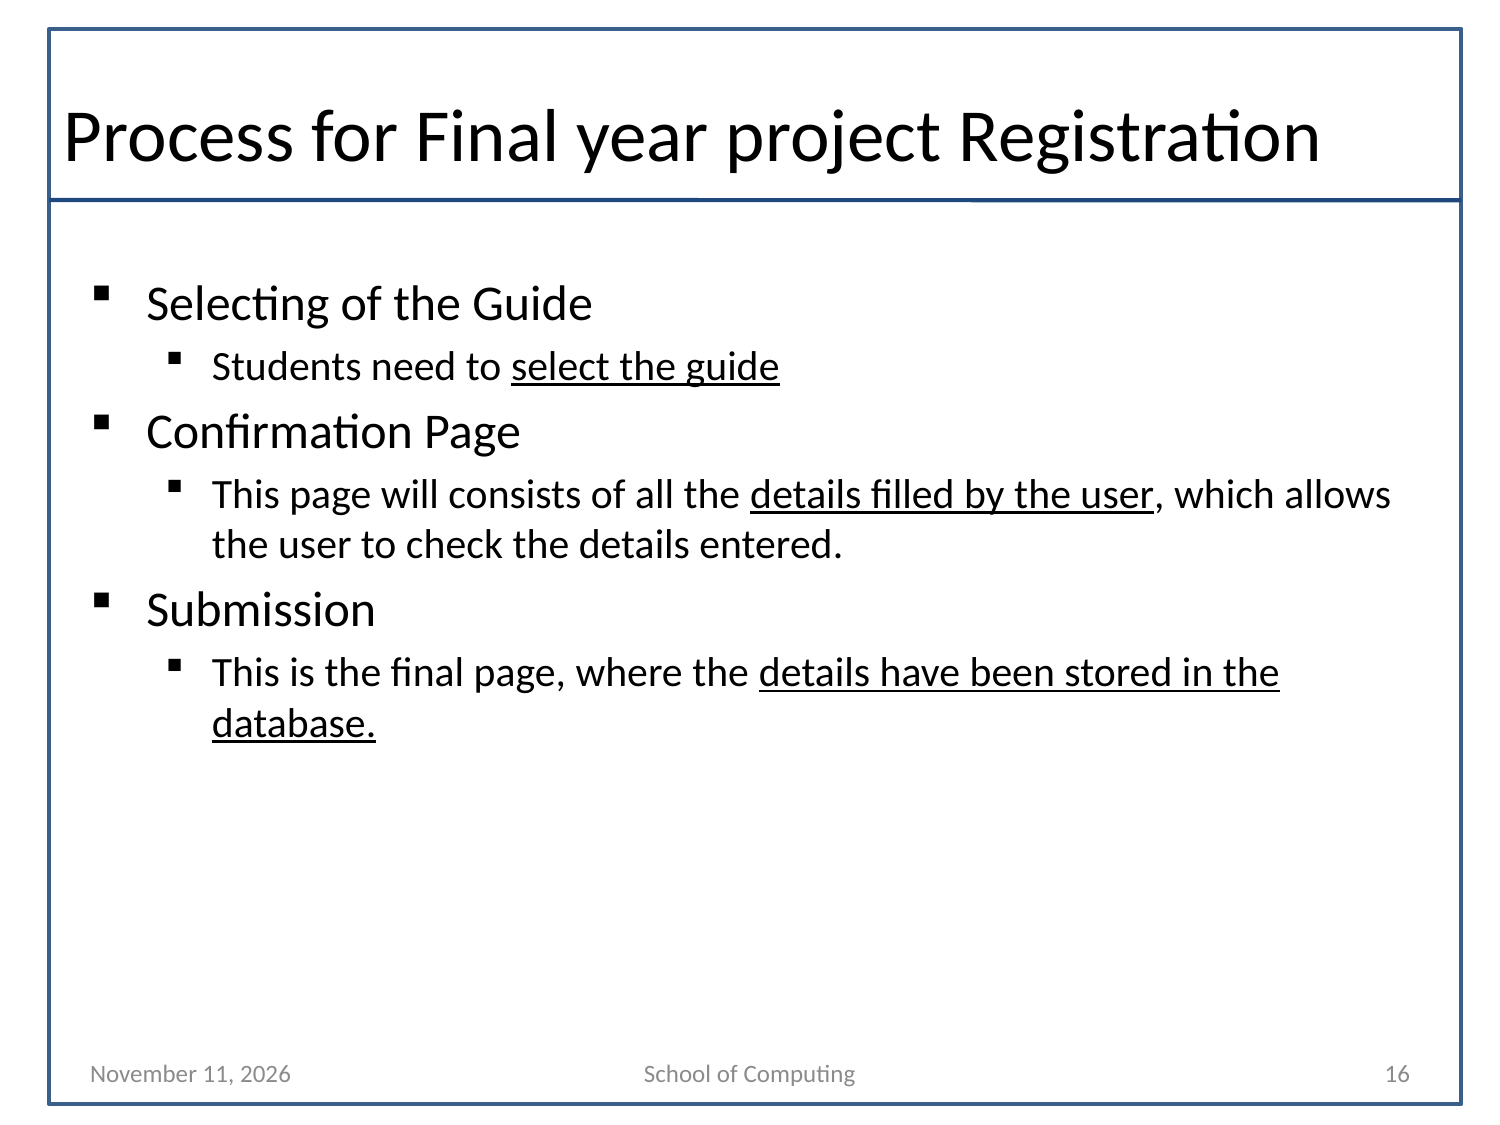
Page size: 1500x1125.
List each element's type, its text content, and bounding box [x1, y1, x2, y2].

slide_number 16 [1074, 1042, 1425, 1103]
title Process for Final year project Registration [49, 37, 1399, 225]
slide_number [75, 1042, 425, 1103]
footer School of Computing [512, 1042, 988, 1103]
list Selecting of the Guide Students need to select the guide Confirmation Page This page will consists of all the details filled by the user, which allows the user to check the details entered. Submission This is the final page, where the details have been stored in the database. [75, 262, 1425, 1005]
